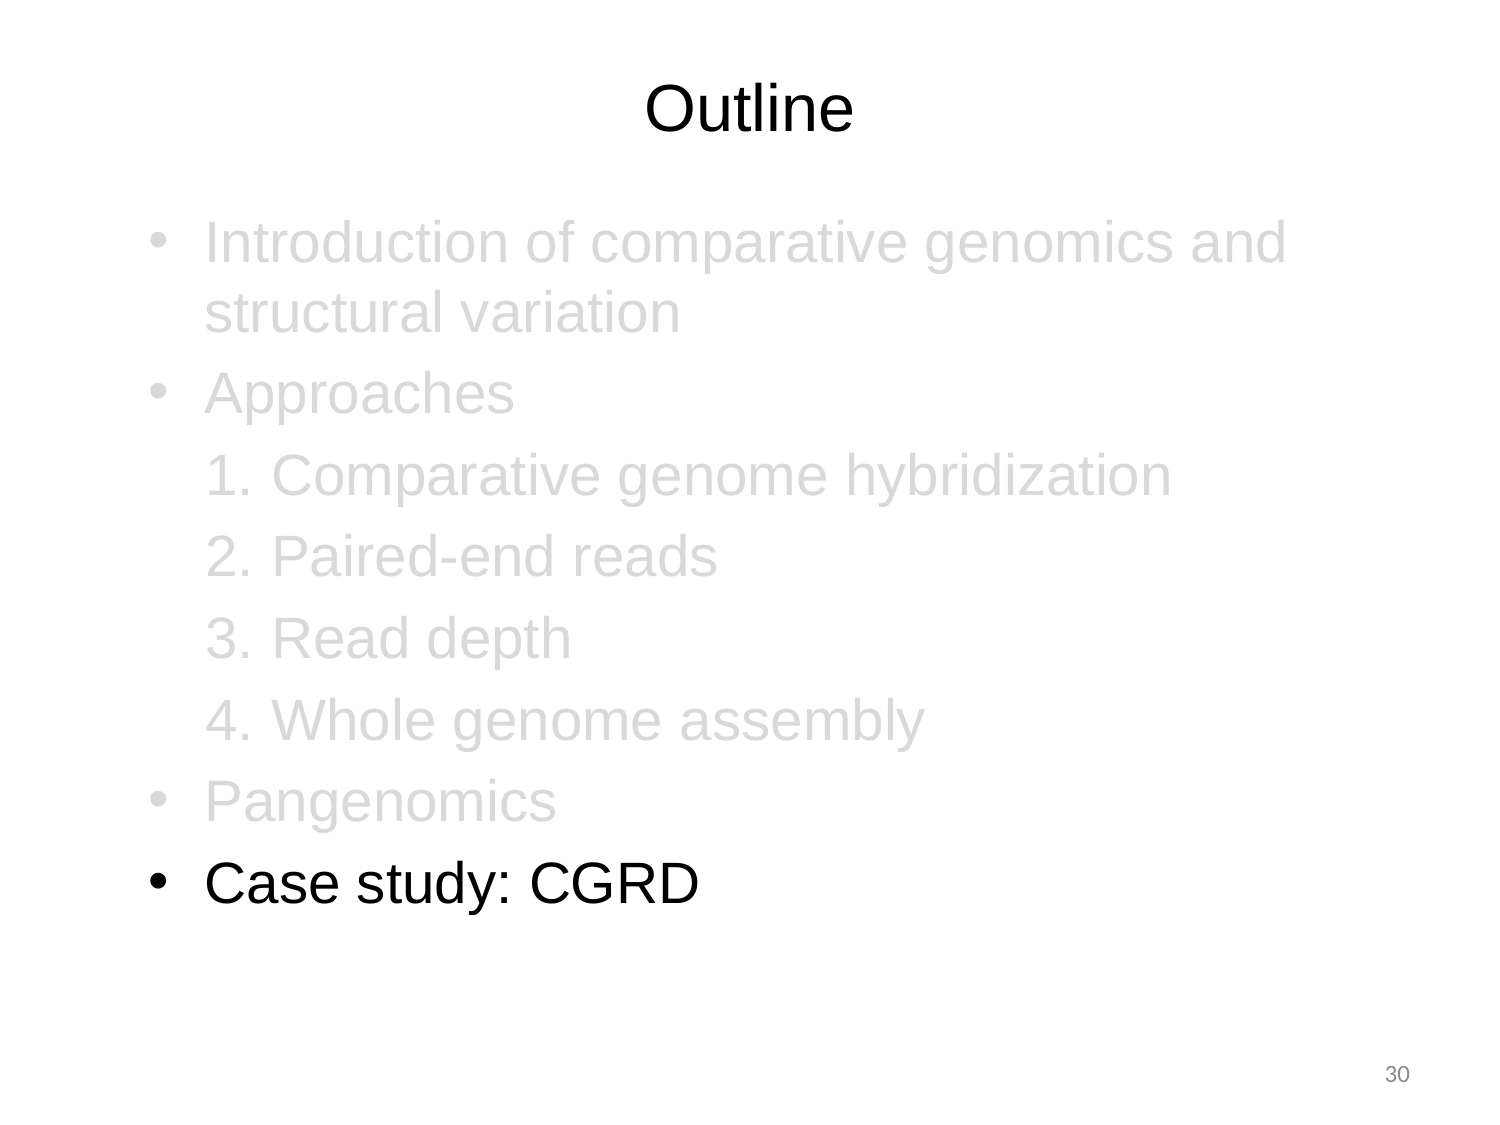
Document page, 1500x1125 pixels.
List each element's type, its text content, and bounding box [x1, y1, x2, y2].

slide_number 30 [1074, 1042, 1425, 1103]
list Introduction of comparative genomics and structural variation Approaches Comparative genome hybridization Paired-end reads Read depth Whole genome assembly Pangenomics Case study: CGRD [133, 196, 1339, 952]
title Outline [75, 35, 1425, 173]
